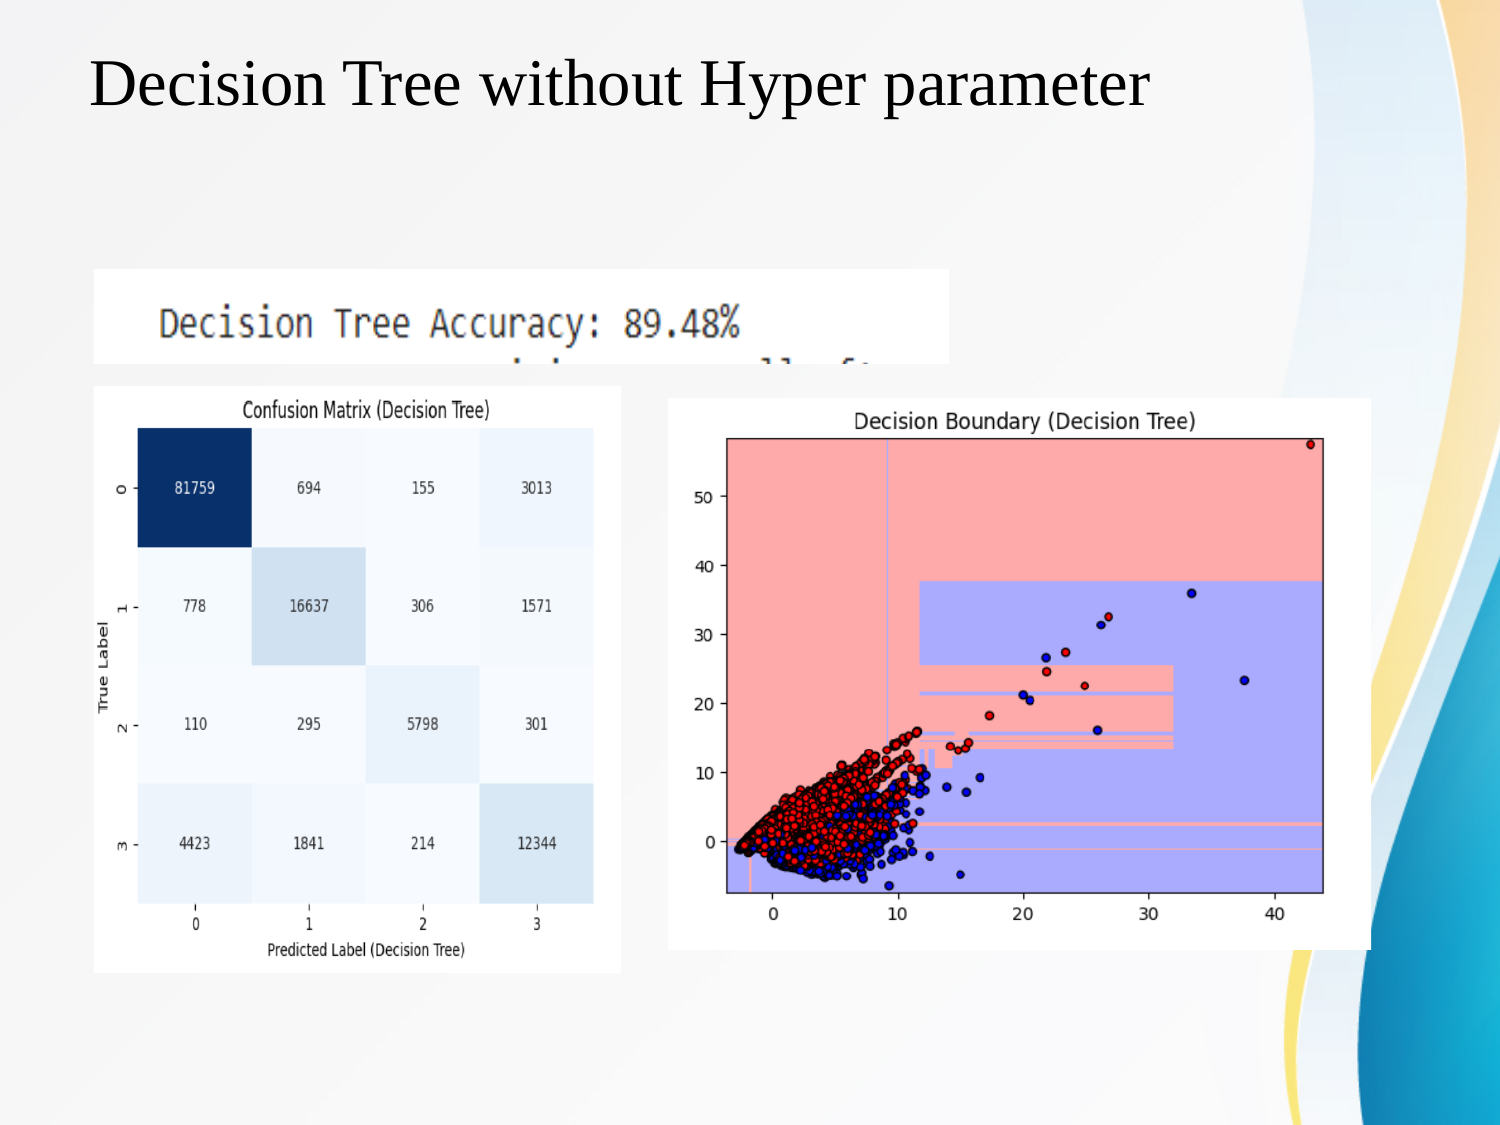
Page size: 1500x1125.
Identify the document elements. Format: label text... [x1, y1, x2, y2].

picture [0, 0, 1500, 1125]
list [93, 269, 950, 364]
title Decision Tree without Hyper parameter [74, 30, 1426, 127]
